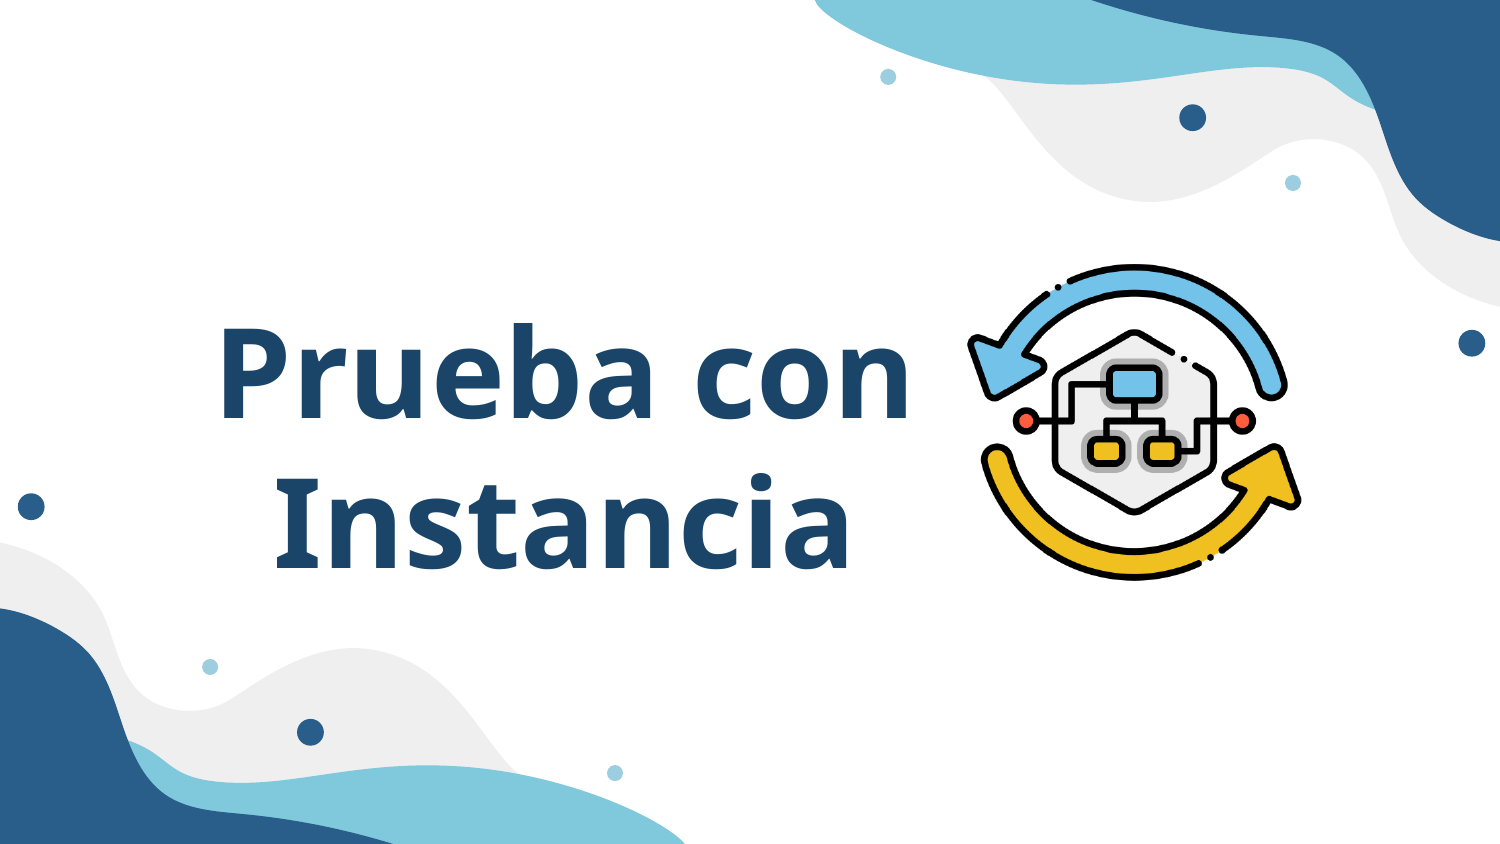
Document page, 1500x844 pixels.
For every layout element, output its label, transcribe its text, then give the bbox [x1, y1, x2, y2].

title Prueba con Instancia [154, 277, 976, 609]
picture [962, 250, 1306, 594]
